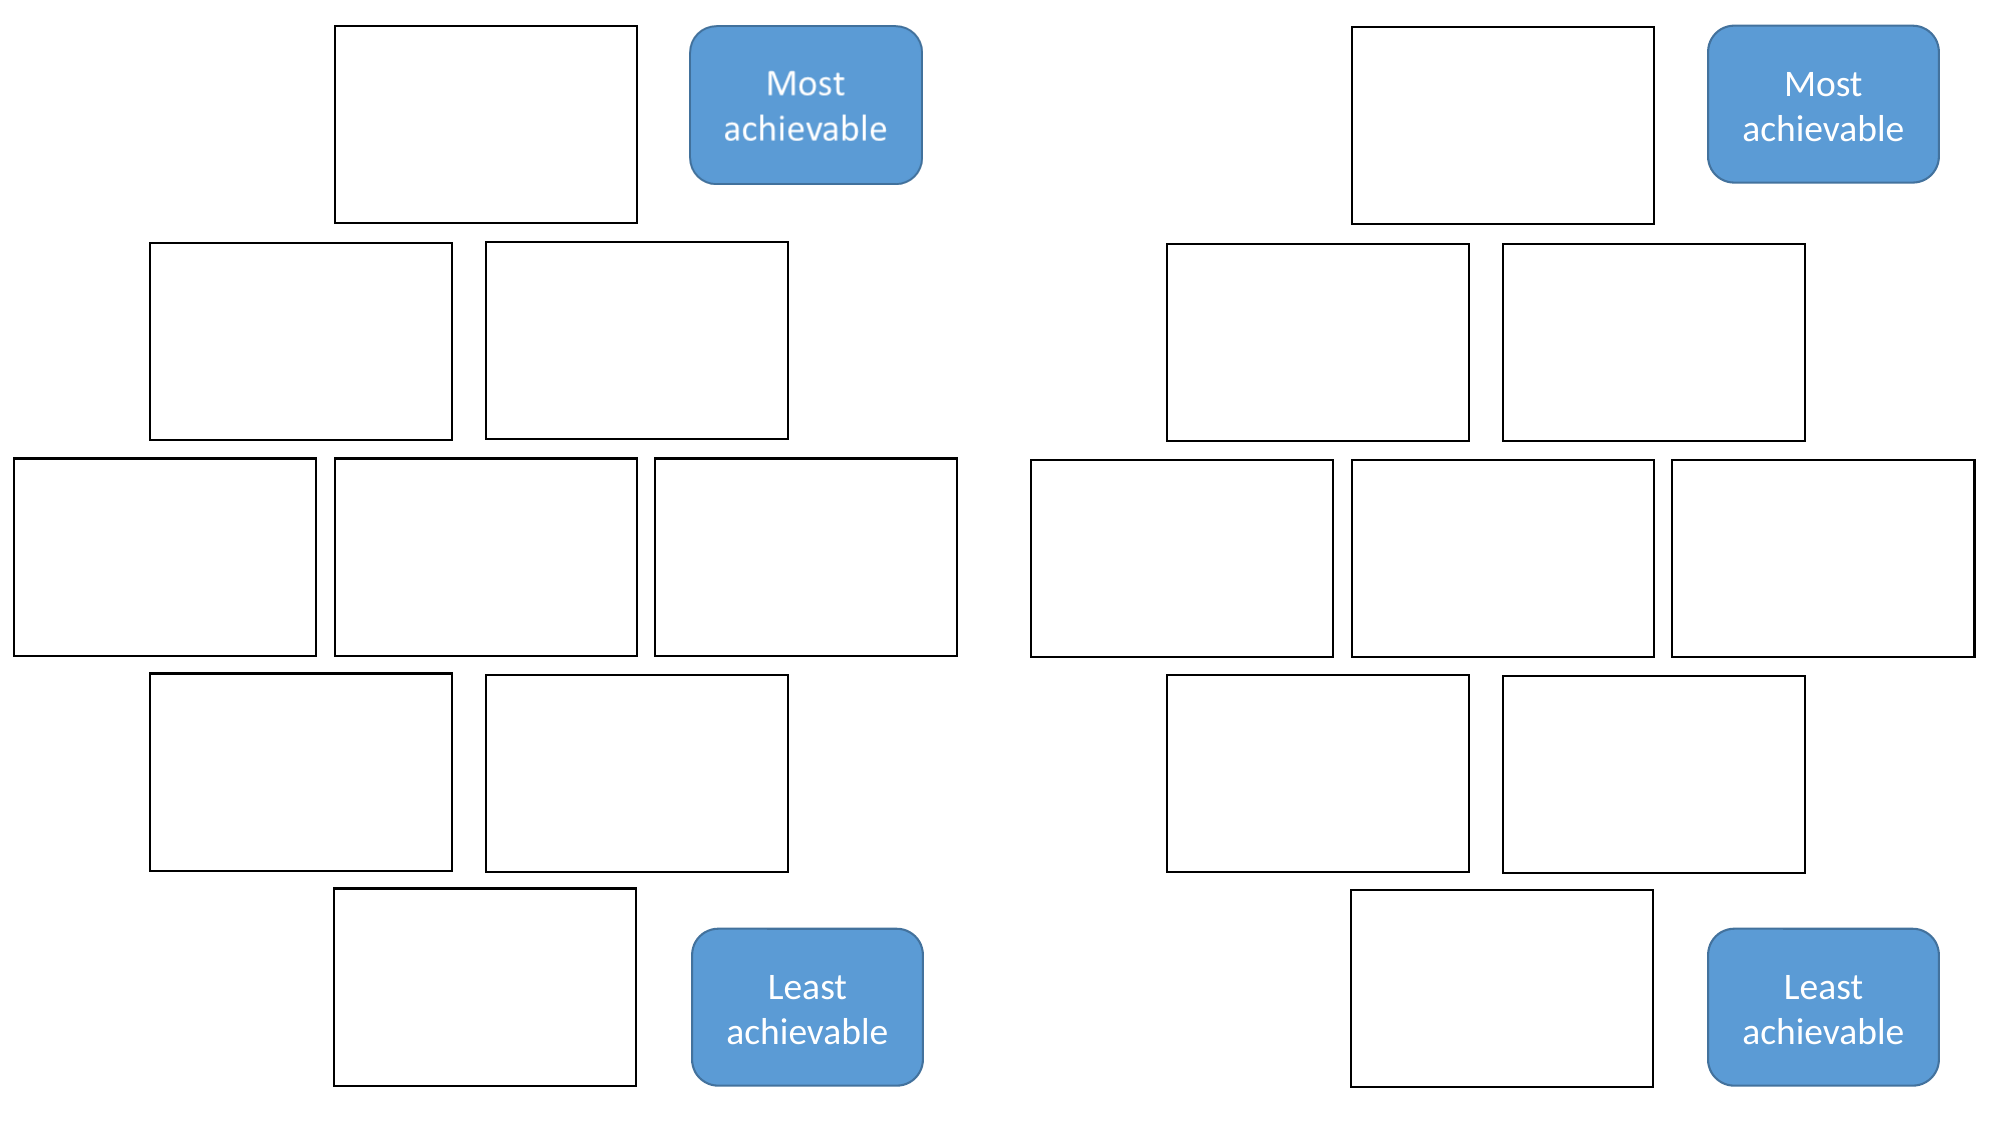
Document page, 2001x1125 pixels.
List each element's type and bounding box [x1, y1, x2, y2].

text_box [13, 25, 958, 1086]
picture [689, 25, 923, 185]
text_box [1030, 27, 1975, 1088]
